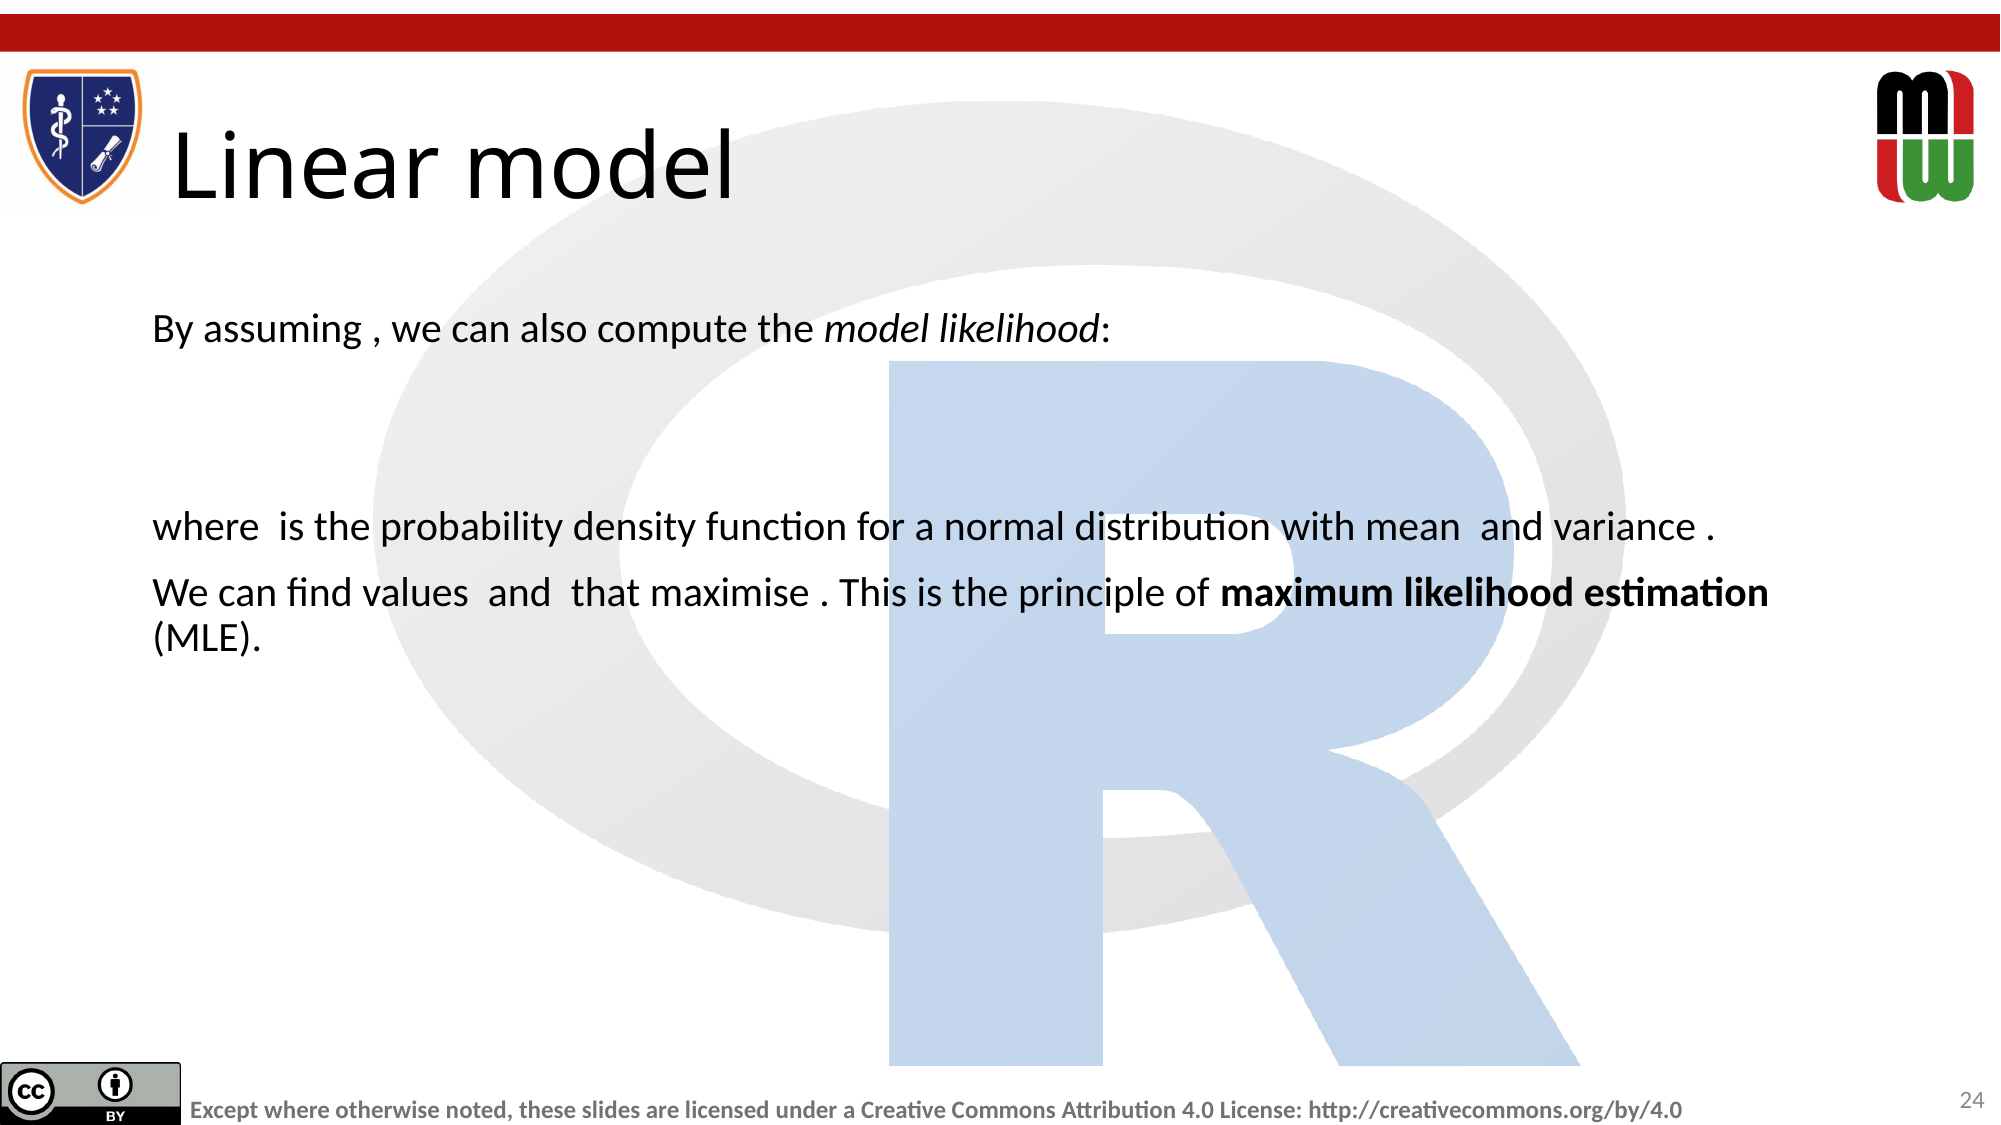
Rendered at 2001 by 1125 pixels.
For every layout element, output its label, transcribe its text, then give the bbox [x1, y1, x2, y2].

slide_number 24 [1550, 1073, 2000, 1125]
title Linear model [155, 59, 1851, 278]
picture [4, 59, 155, 213]
picture [0, 1062, 181, 1125]
